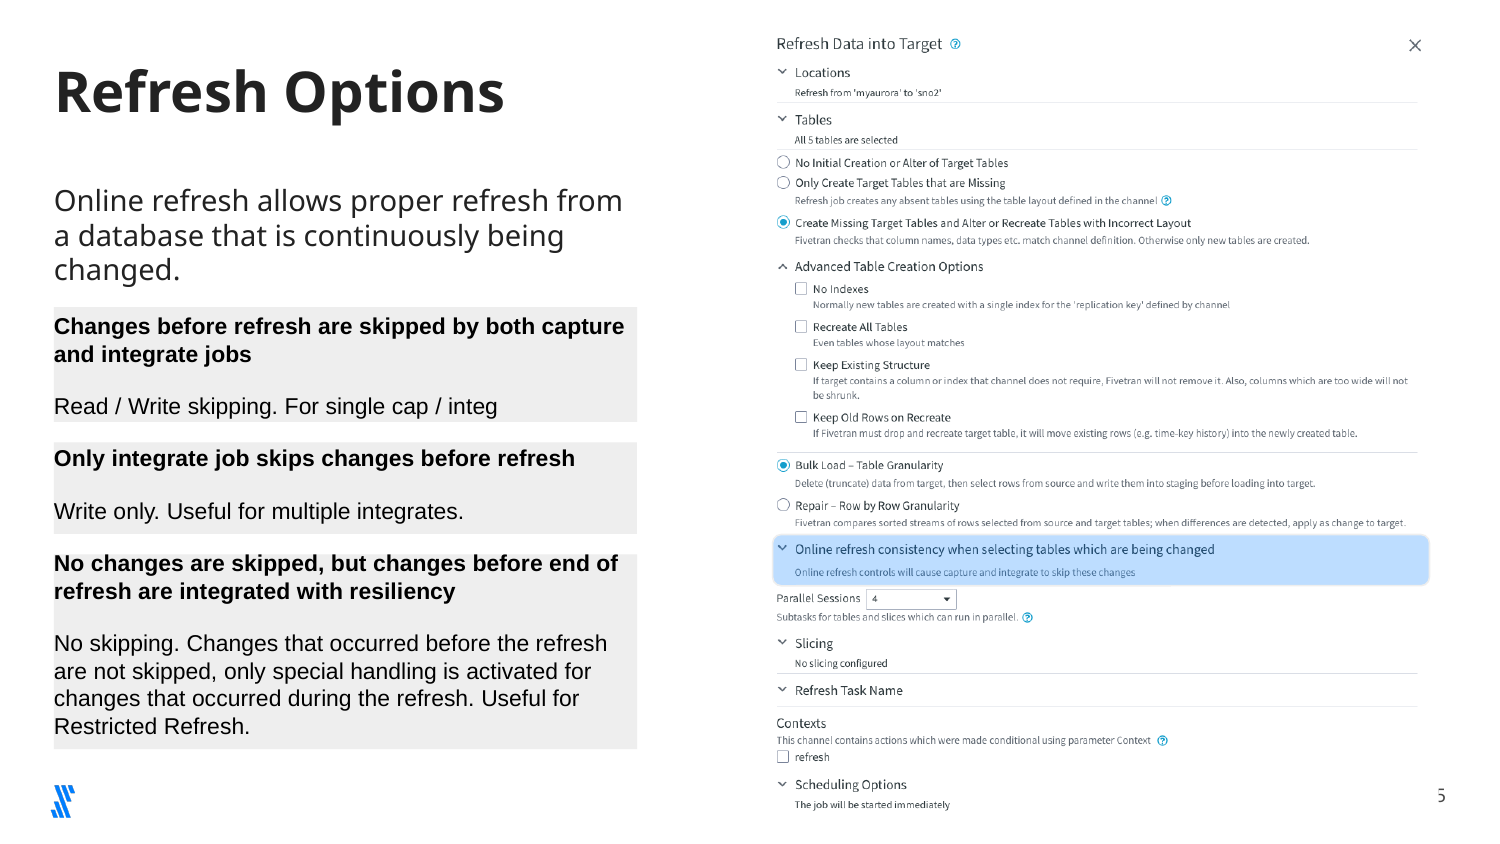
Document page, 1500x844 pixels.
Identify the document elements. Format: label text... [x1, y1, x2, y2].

picture [758, 23, 1439, 821]
picture [43, 778, 82, 825]
text_box [53, 554, 638, 750]
title Refresh Options [54, 56, 546, 148]
text_box Online refresh allows proper refresh from a database that is continuously being changed. Changes before refresh are skipped by both capture and integrate jobs Read / Write skipping. For single cap / integ Only integrate job skips changes before refresh Write only. Useful for multiple integrates. No changes are skipped, but changes before end of refresh are integrated with resiliency No skipping. Changes that occurred before the refresh are not skipped, only special handling is activated for changes that occurred during the refresh. Useful for Restricted Refresh. [53, 181, 637, 434]
text_box [53, 442, 637, 534]
